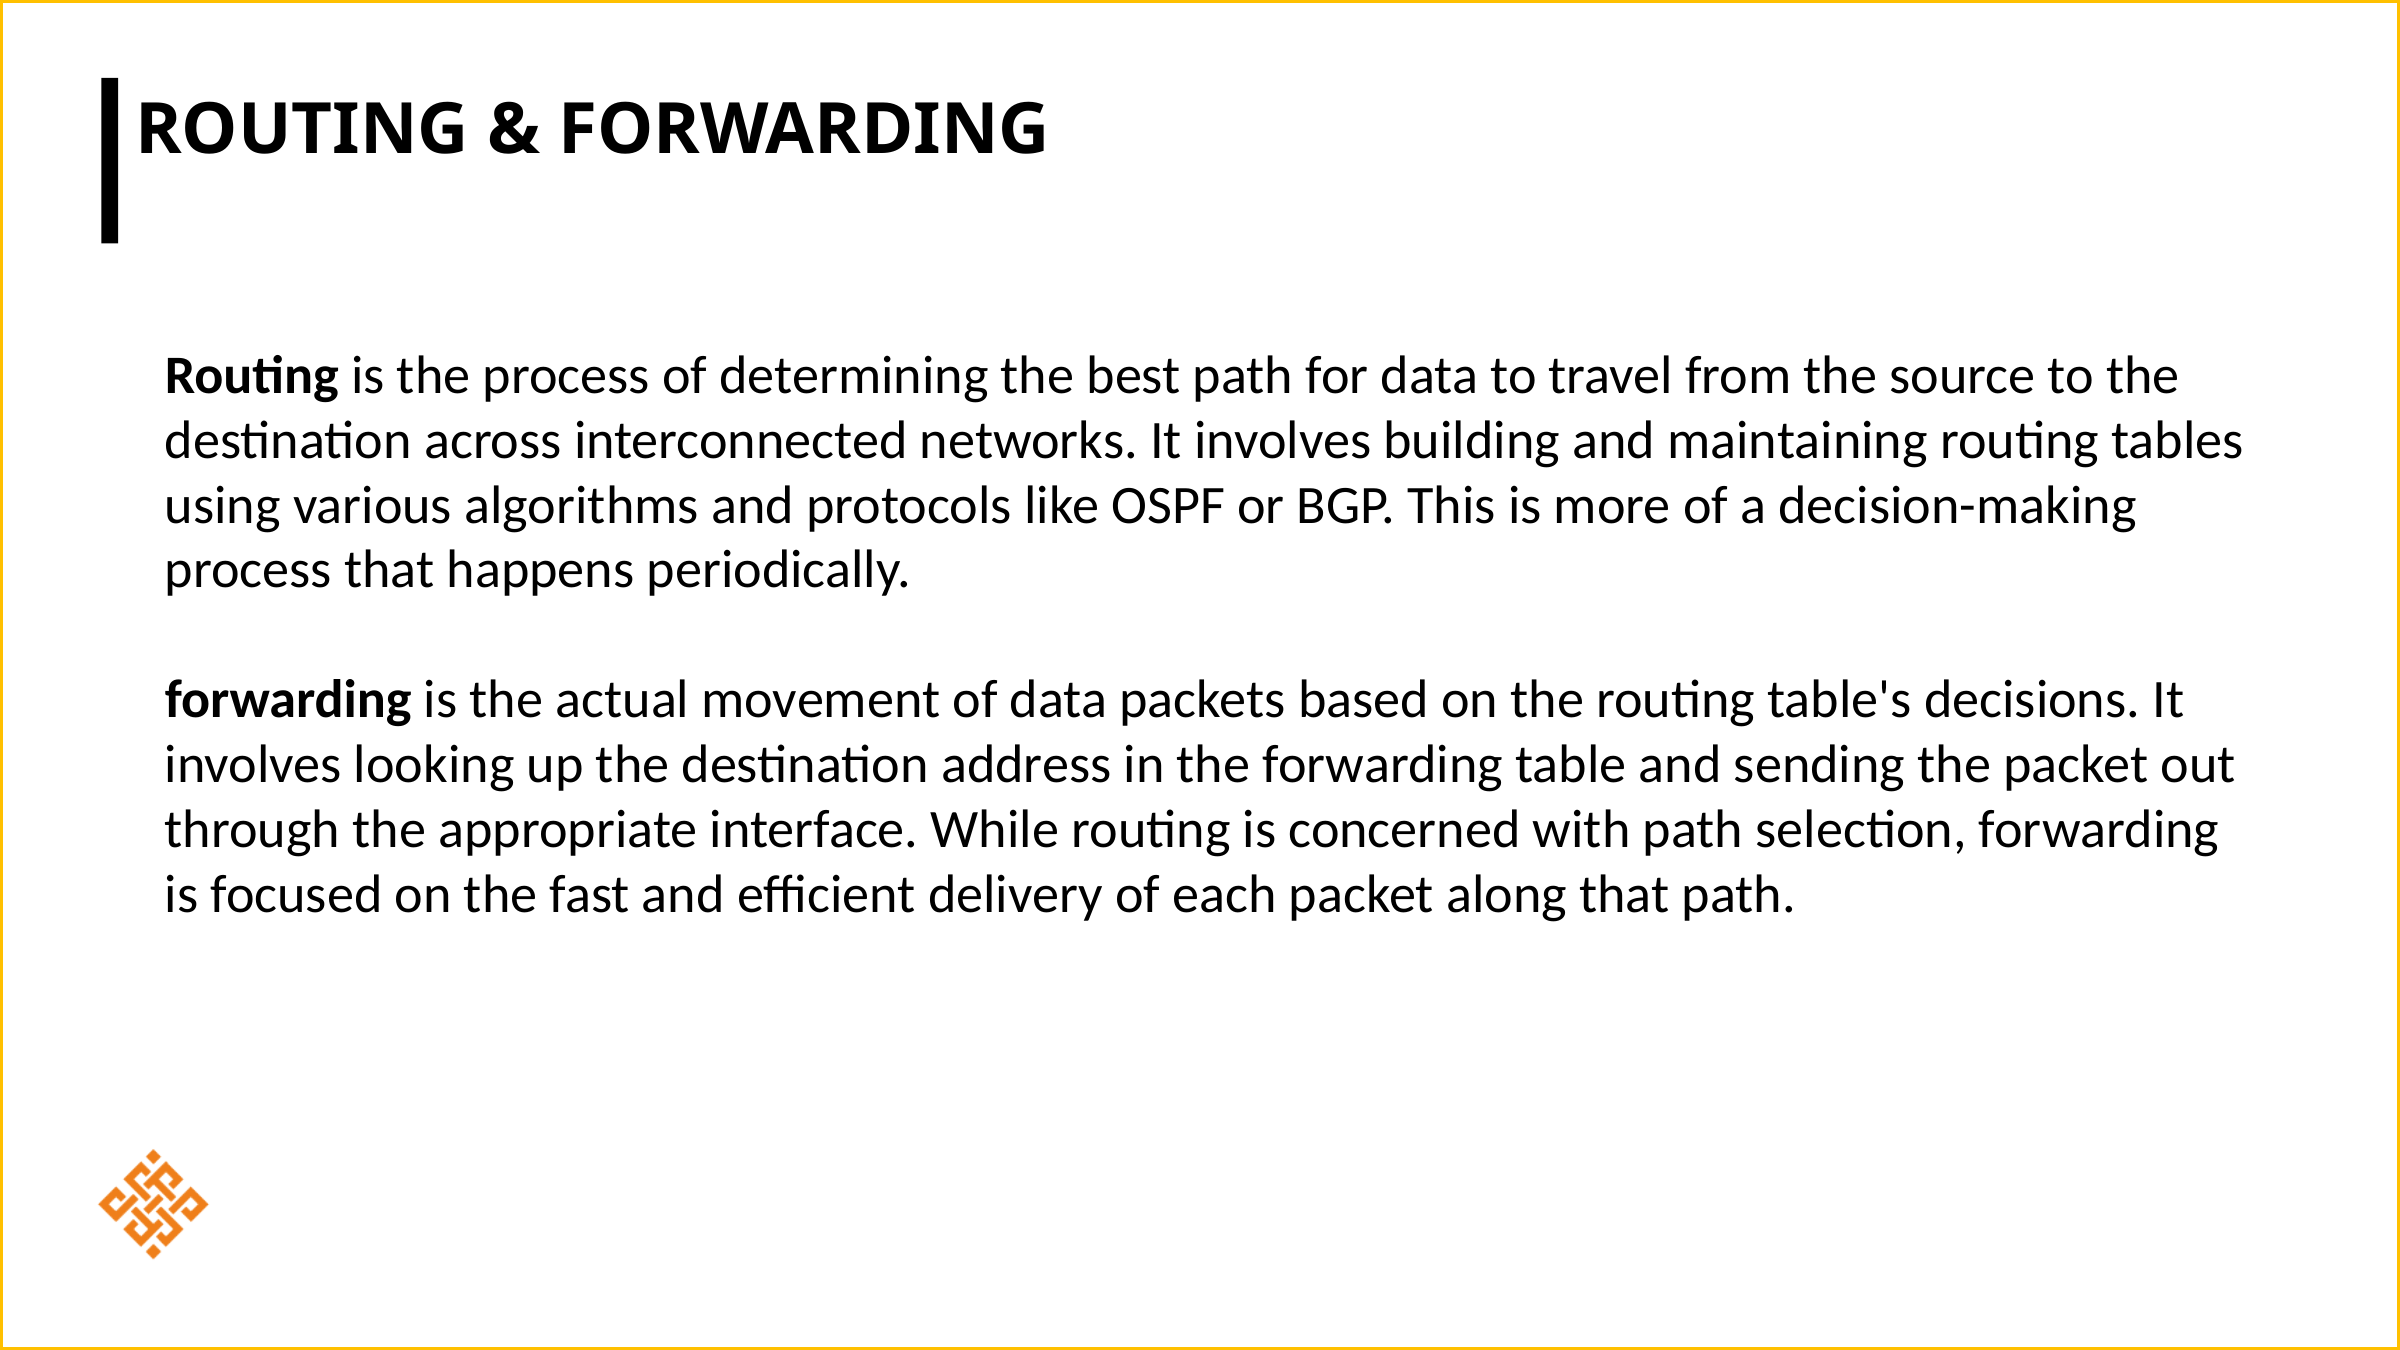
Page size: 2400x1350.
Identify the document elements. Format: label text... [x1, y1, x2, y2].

text_box Routing is the process of determining the best path for data to travel from the source to the destination across interconnected networks. It involves building and maintaining routing tables using various algorithms and protocols like OSPF or BGP. This is more of a decision-making process that happens periodically. forwarding is the actual movement of data packets based on the routing table's decisions. It involves looking up the destination address in the forwarding table and sending the packet out through the appropriate interface. While routing is concerned with path selection, forwarding is focused on the fast and efficient delivery of each packet along that path. [149, 331, 2263, 931]
picture [75, 1058, 235, 1350]
title Routing & Forwarding [117, 73, 1340, 161]
